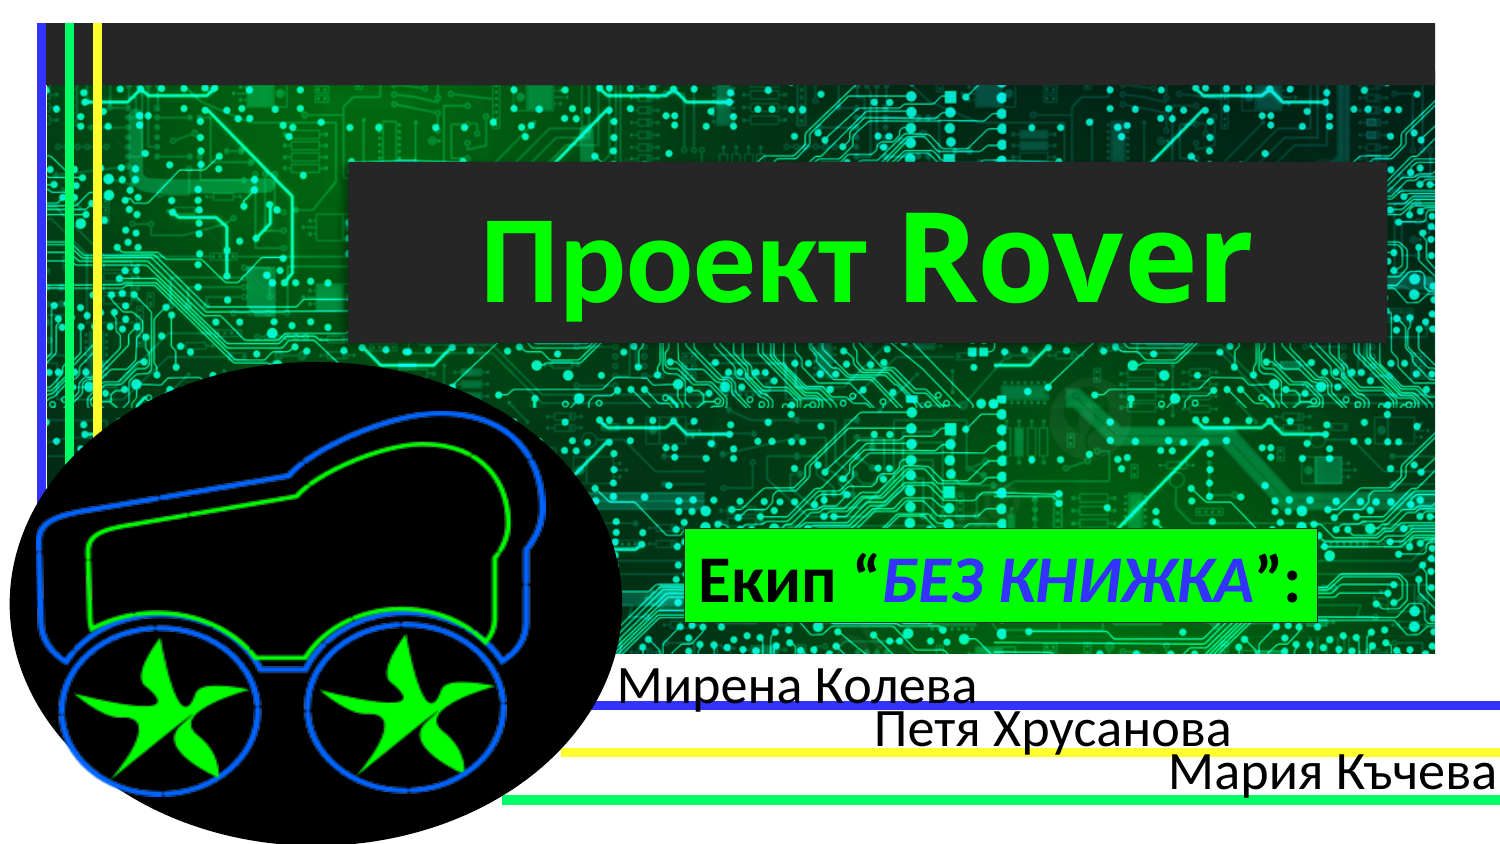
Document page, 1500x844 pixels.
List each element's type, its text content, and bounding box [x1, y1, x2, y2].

picture [36, 86, 1436, 797]
text_box Екип “Без книжка”: [684, 528, 1318, 623]
title Проект Rover [348, 161, 1388, 343]
subtitle Мирена Колева Петя Хрусанова Мария Къчева [454, 669, 1500, 844]
